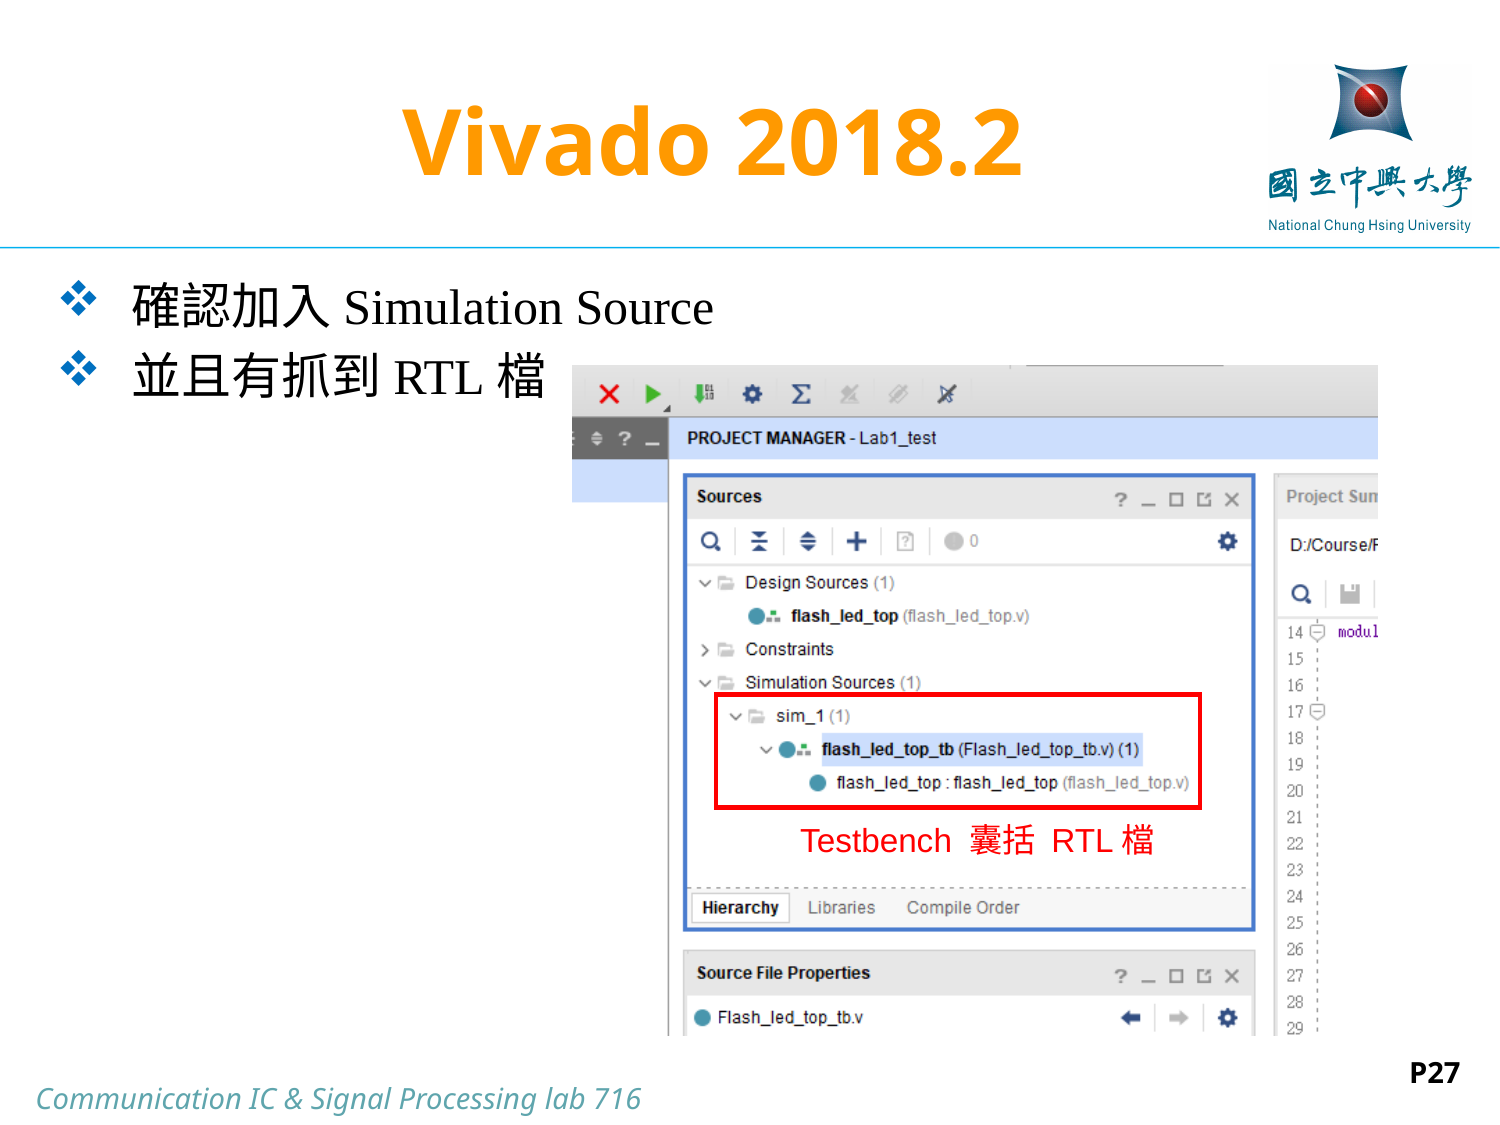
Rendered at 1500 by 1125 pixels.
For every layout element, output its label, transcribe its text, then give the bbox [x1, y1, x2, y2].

list 確認加入Simulation Source 並且有抓到RTL檔 [41, 267, 1471, 1005]
picture [572, 365, 1378, 1036]
title Vivado 2018.2 [75, 45, 1353, 233]
picture [1353, 64, 1472, 233]
